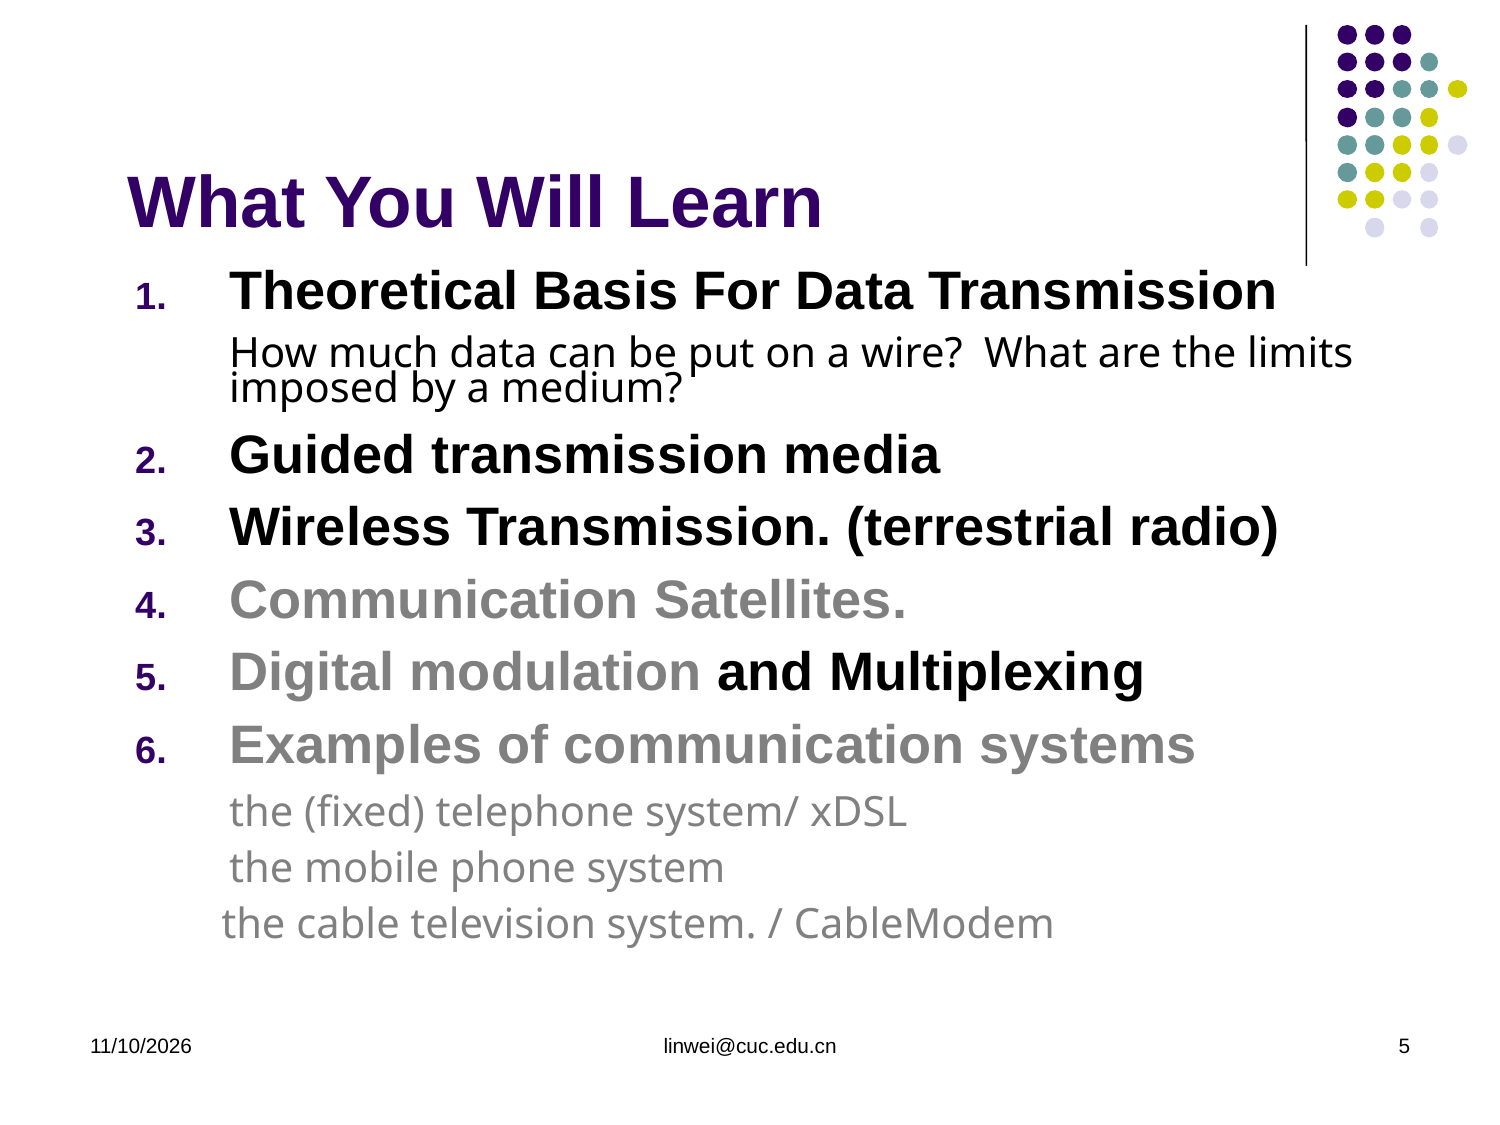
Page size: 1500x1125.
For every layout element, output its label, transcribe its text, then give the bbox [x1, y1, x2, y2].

footer linwei@cuc.edu.cn [512, 1024, 988, 1101]
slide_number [74, 1024, 426, 1101]
title What You Will Learn [112, 62, 1388, 250]
list Theoretical Basis For Data Transmission How much data can be put on a wire? What are the limits imposed by a medium? Guided transmission media Wireless Transmission. (terrestrial radio) Communication Satellites. Digital modulation and Multiplexing Examples of communication systems the (fixed) telephone system/ xDSL the mobile phone system the cable television system. / CableModem [120, 265, 1421, 1000]
slide_number 5 [1074, 1024, 1426, 1101]
